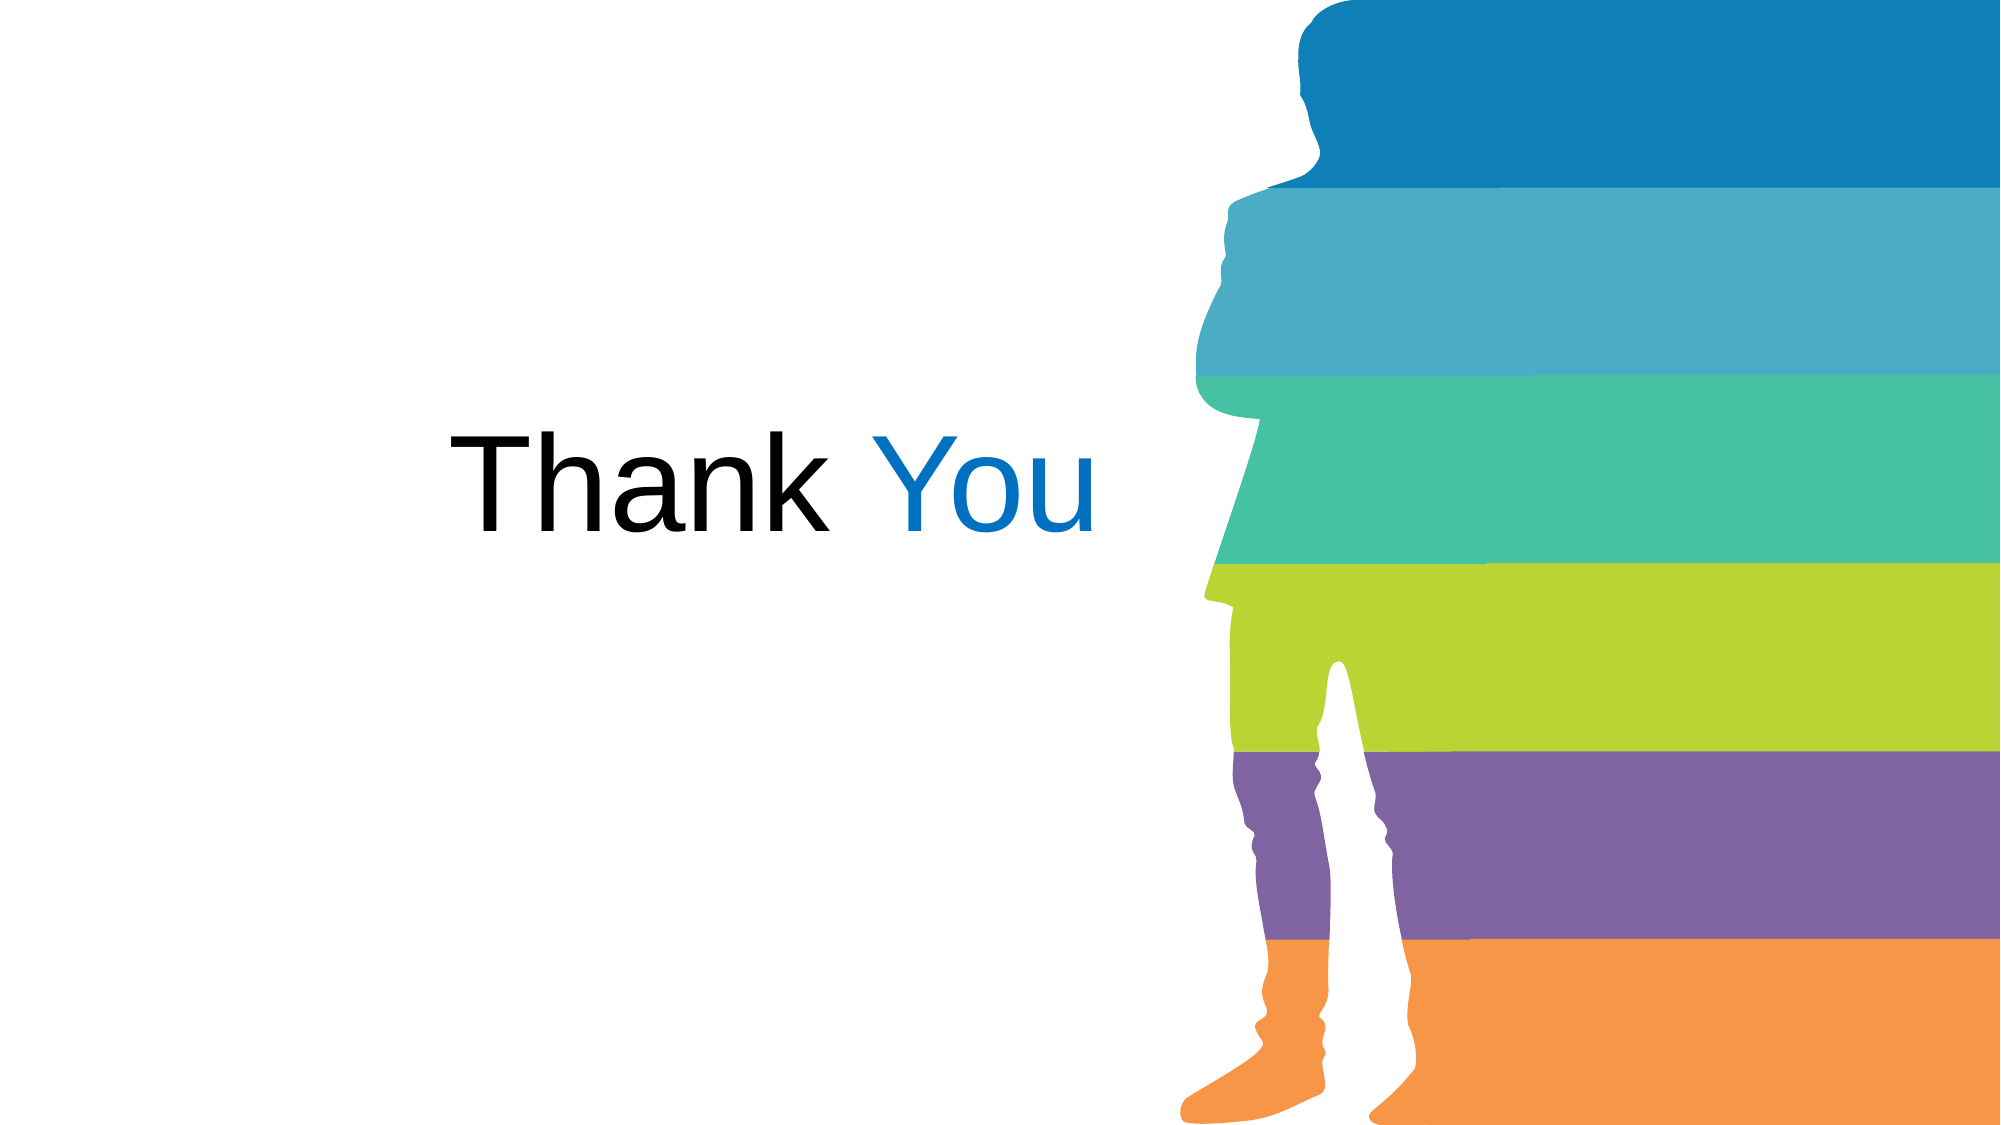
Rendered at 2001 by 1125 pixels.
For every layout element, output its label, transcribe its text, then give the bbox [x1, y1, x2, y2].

text_box Thank You [279, 386, 1180, 566]
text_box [1180, 0, 1536, 1125]
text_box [1536, 0, 2000, 1125]
